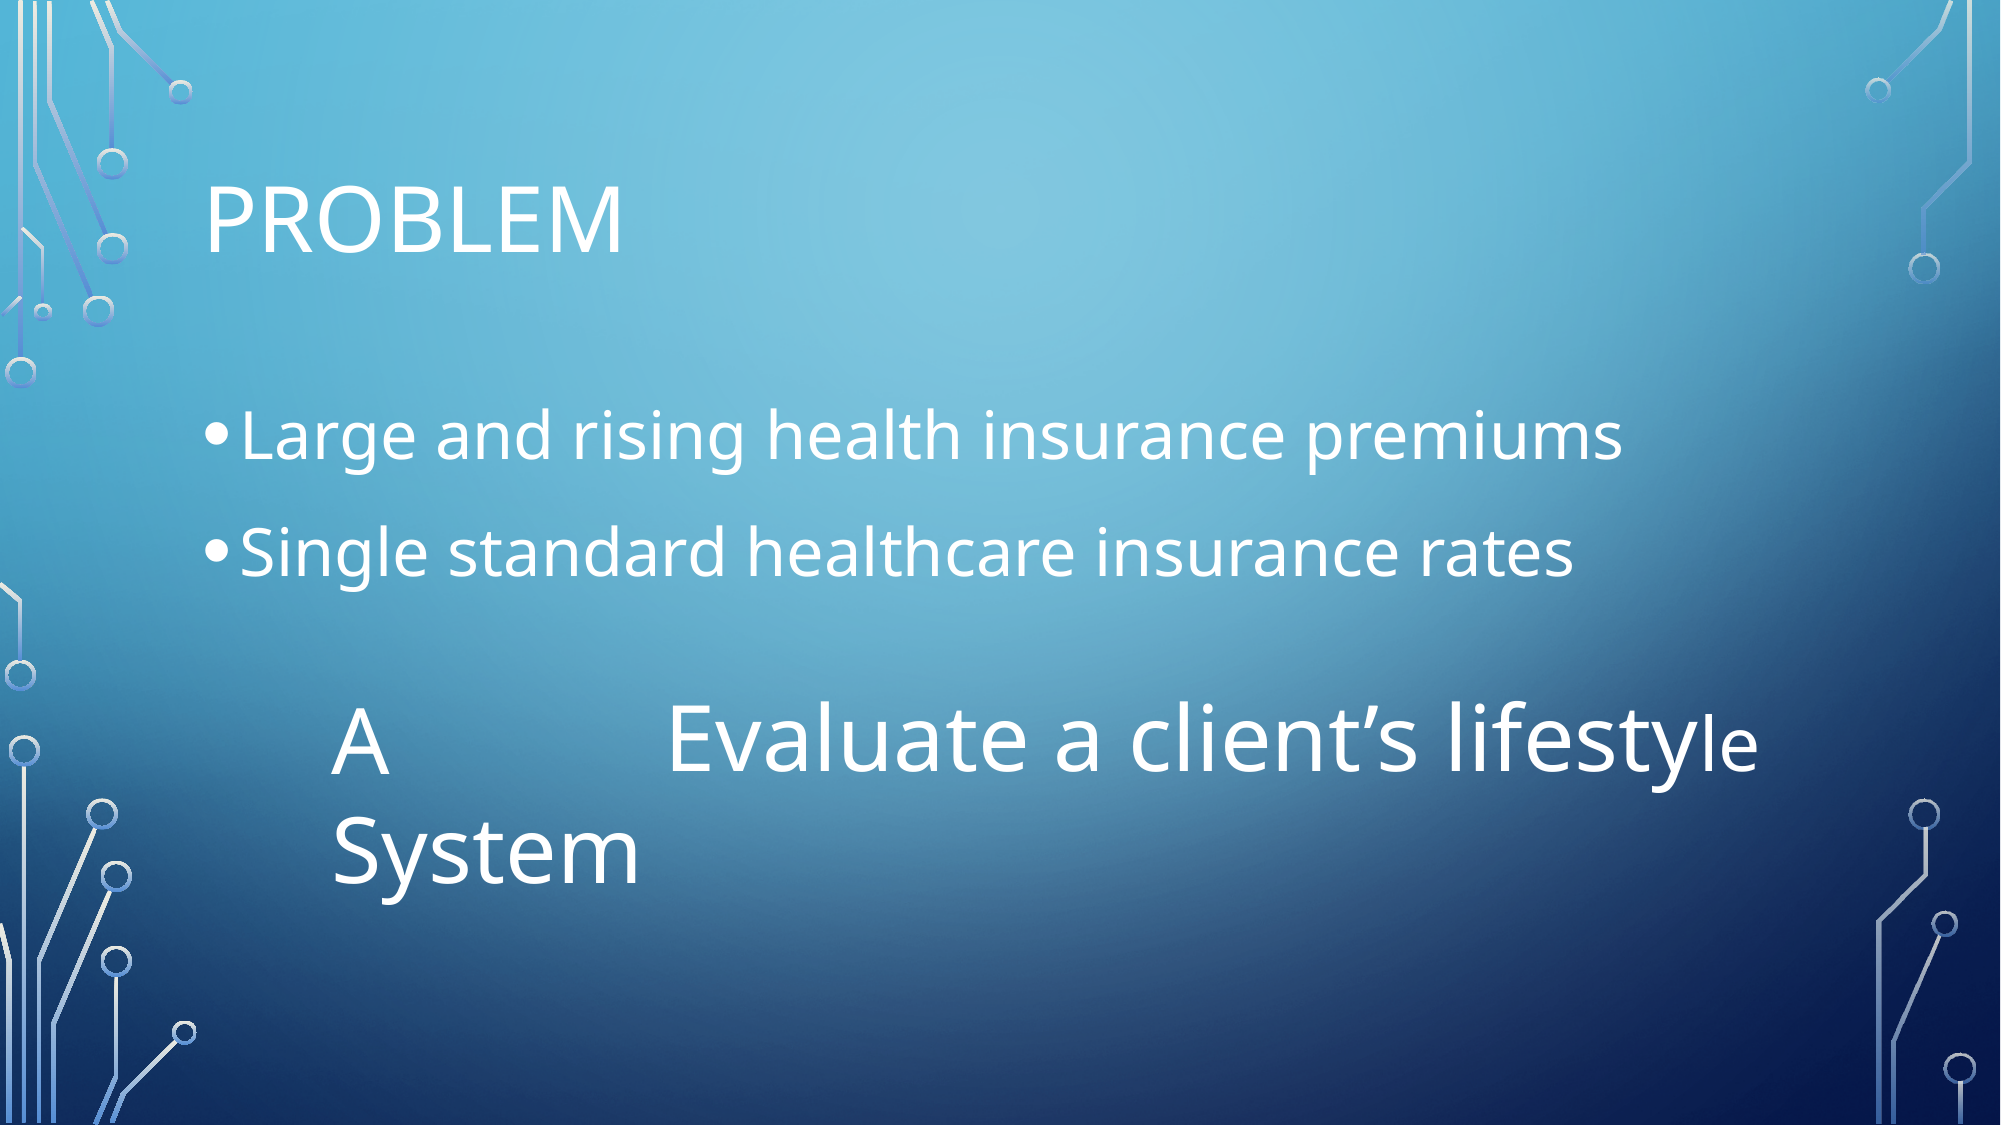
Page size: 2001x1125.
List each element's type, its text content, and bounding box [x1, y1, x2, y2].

title Problem [187, 101, 1813, 344]
list Large and rising health insurance premiums Single standard healthcare insurance rates [187, 369, 1813, 950]
text_box Evaluate a client’s lifestyle [649, 672, 1776, 798]
text_box A System [316, 675, 706, 910]
